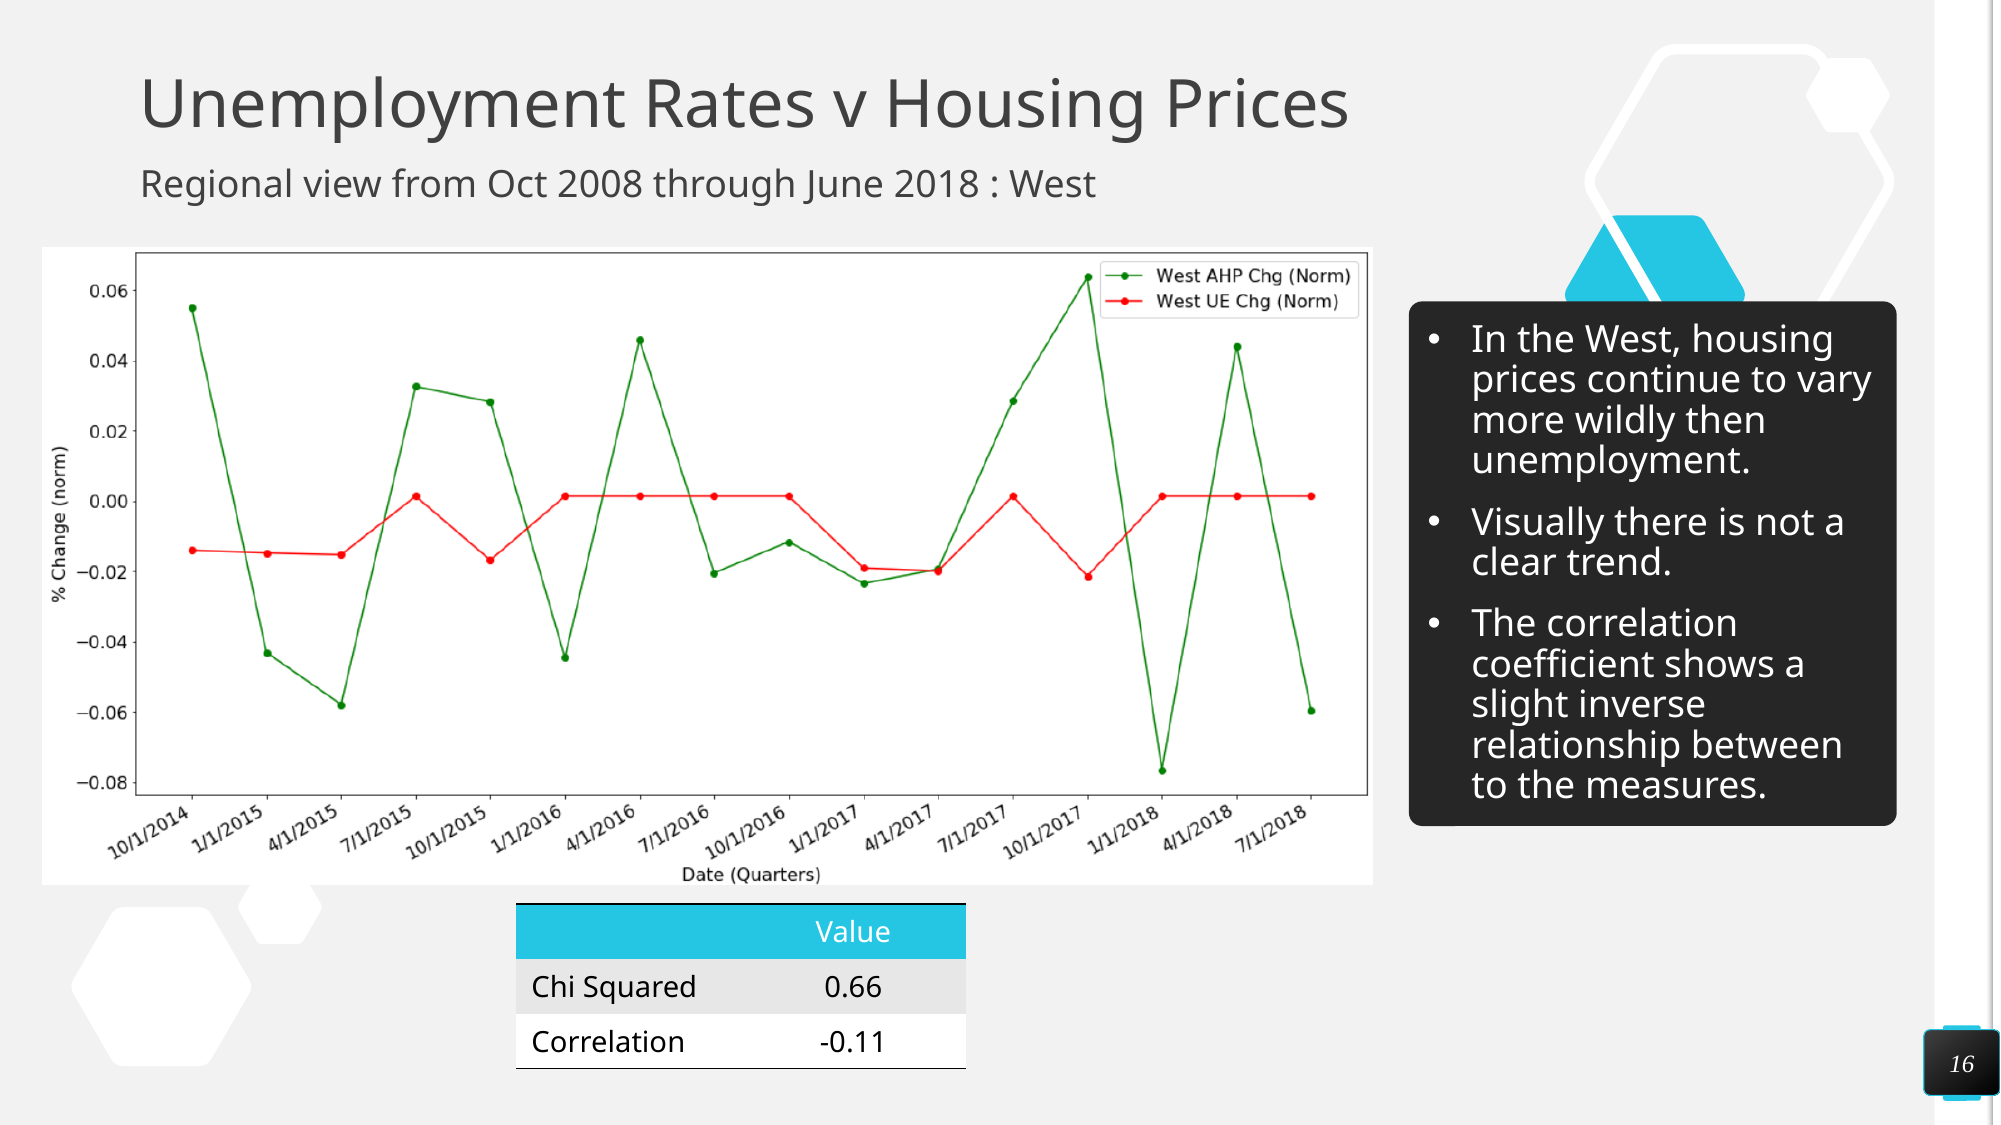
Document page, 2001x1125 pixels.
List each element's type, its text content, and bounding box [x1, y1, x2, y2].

table_header Value [741, 905, 966, 959]
table_cell -0.11 [741, 1014, 966, 1068]
picture [42, 247, 1373, 885]
text_box In the West, housing prices continue to vary more wildly then unemployment. Visually there is not a clear trend. The correlation coefficient shows a slight inverse relationship between to the measures. [1408, 301, 1897, 827]
title Unemployment Rates v Housing Prices [139, 70, 2000, 142]
table_cell Correlation [516, 1014, 741, 1068]
table_cell 0.66 [741, 959, 966, 1014]
list Regional view from Oct 2008 through June 2018 : West [139, 165, 2000, 225]
slide_number 16 [1923, 1029, 2000, 1096]
table_cell Chi Squared [516, 959, 741, 1014]
table_header [516, 905, 741, 959]
